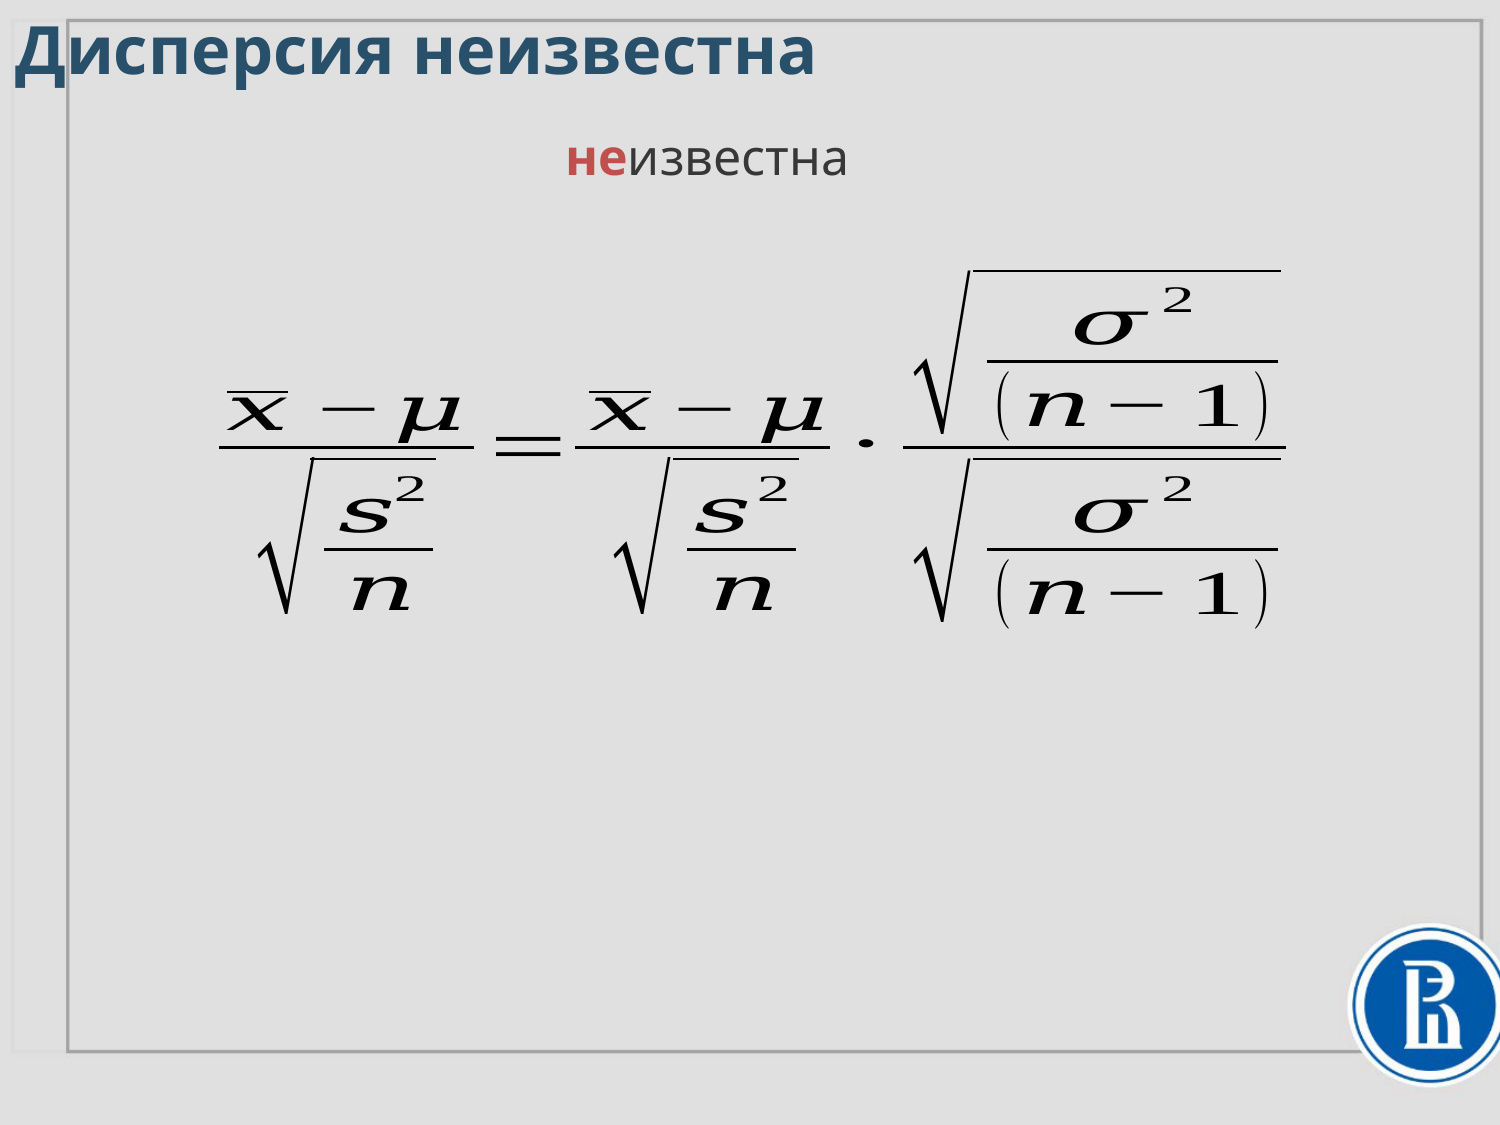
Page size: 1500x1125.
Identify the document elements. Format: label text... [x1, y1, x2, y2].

picture [0, 102, 1500, 1125]
title Дисперсия неизвестна [0, 0, 1500, 102]
